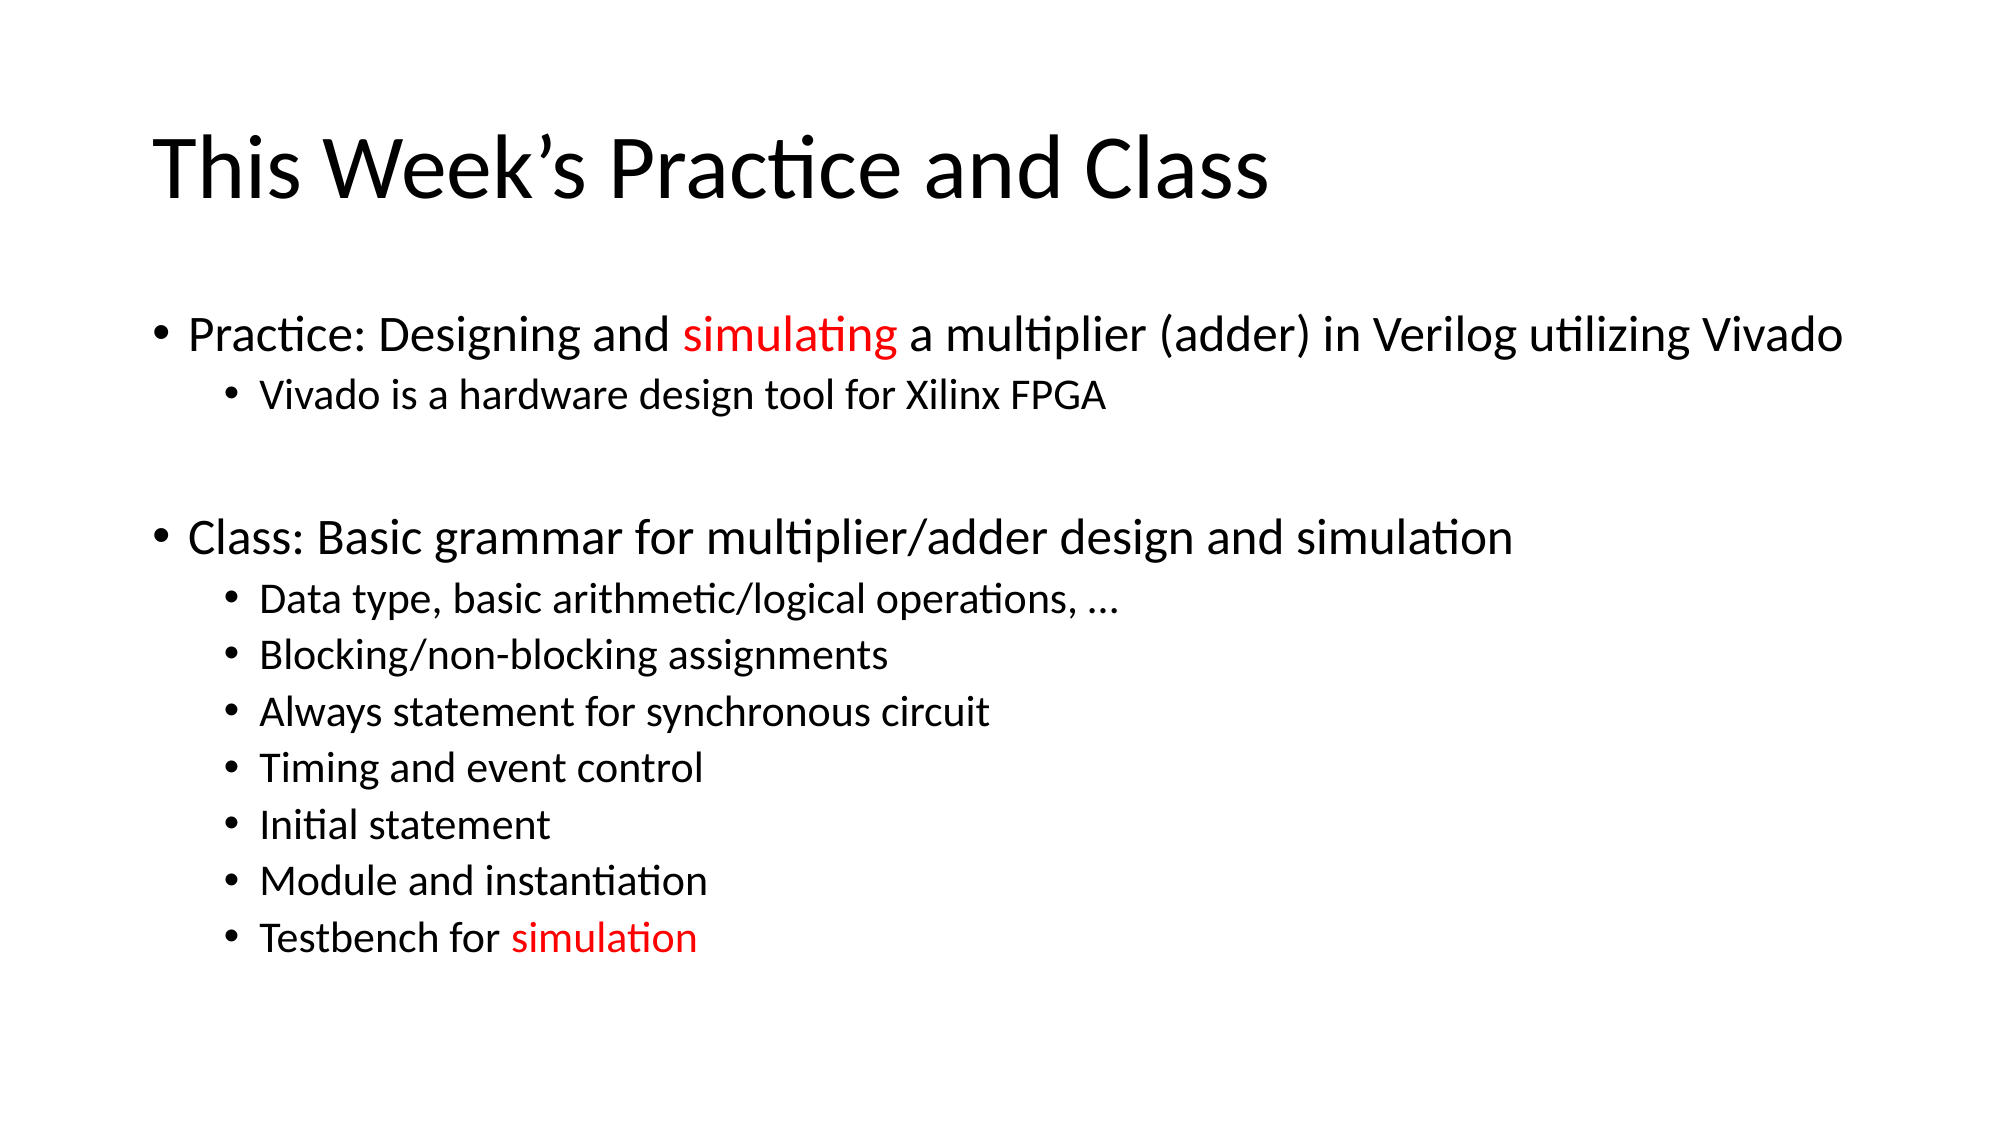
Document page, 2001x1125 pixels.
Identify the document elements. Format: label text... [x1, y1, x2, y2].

list Practice: Designing and simulating a multiplier (adder) in Verilog utilizing Vivado Vivado is a hardware design tool for Xilinx FPGA Class: Basic grammar for multiplier/adder design and simulation Data type, basic arithmetic/logical operations, … Blocking/non-blocking assignments Always statement for synchronous circuit Timing and event control Initial statement Module and instantiation Testbench for simulation [137, 299, 1863, 1014]
title This Week’s Practice and Class [137, 59, 1863, 278]
